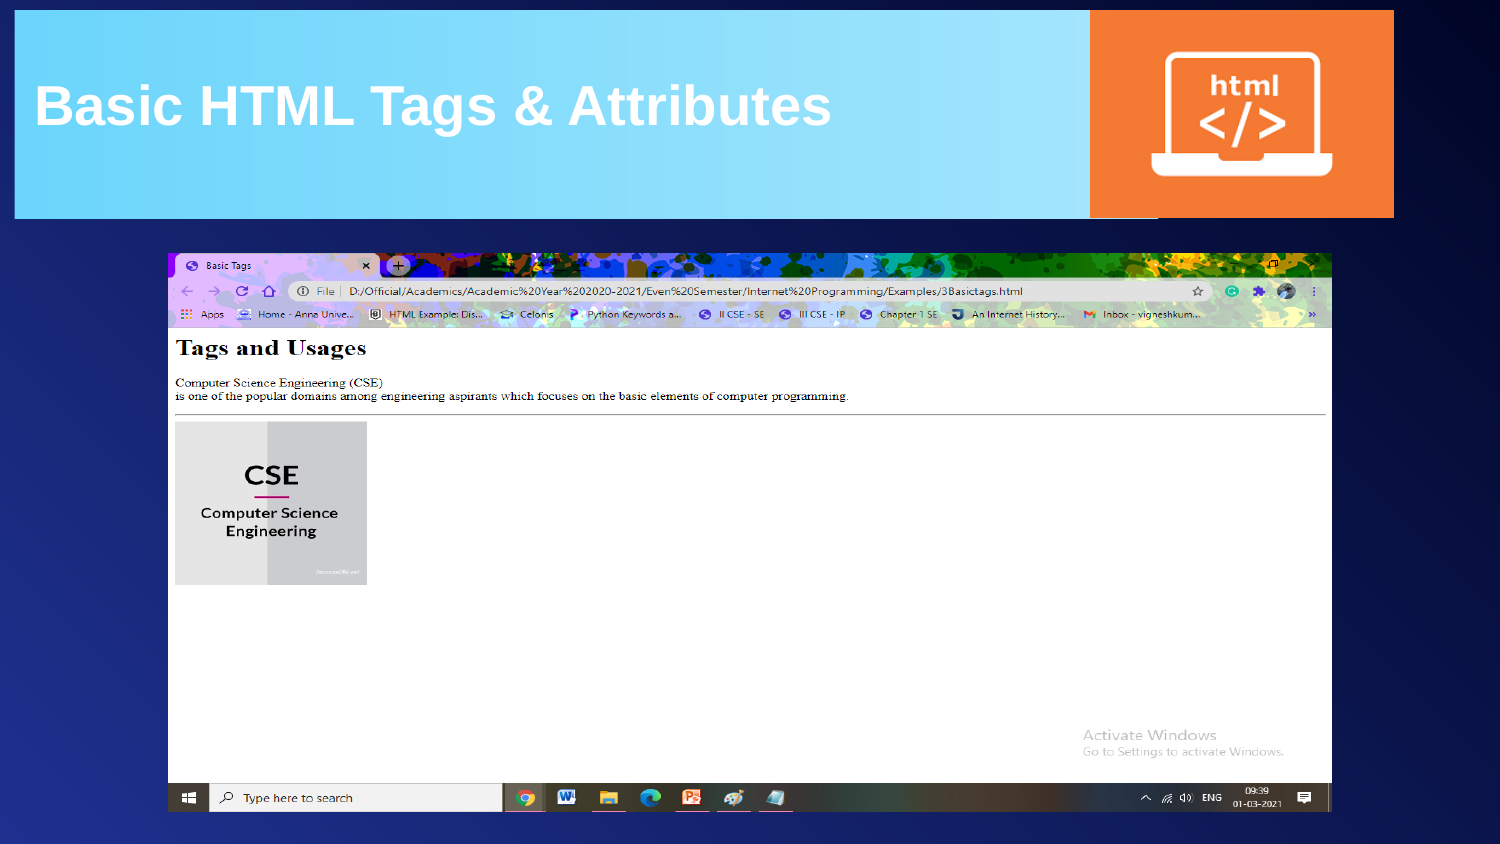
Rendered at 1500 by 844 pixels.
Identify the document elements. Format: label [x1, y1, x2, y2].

text_box [14, 10, 1394, 219]
picture [168, 253, 1332, 812]
